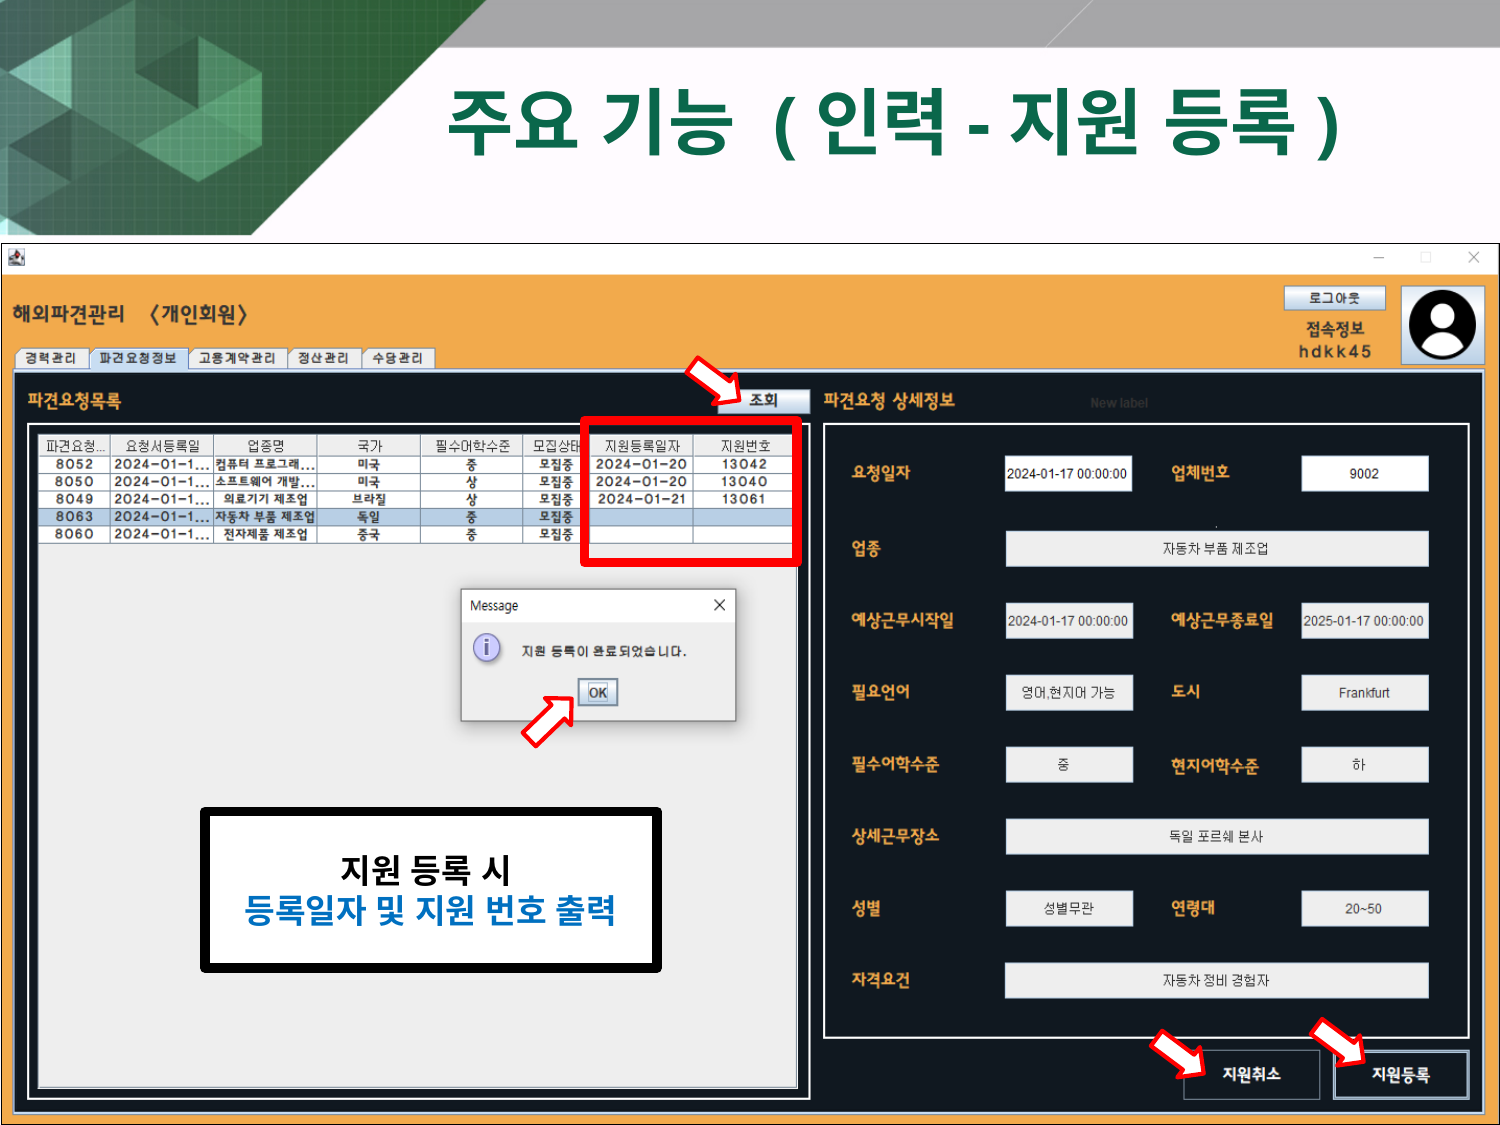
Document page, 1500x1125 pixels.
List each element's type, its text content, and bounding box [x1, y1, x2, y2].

picture [0, 0, 1500, 1125]
title 주요 기능 (인력-지원 등록) [431, 54, 1471, 186]
